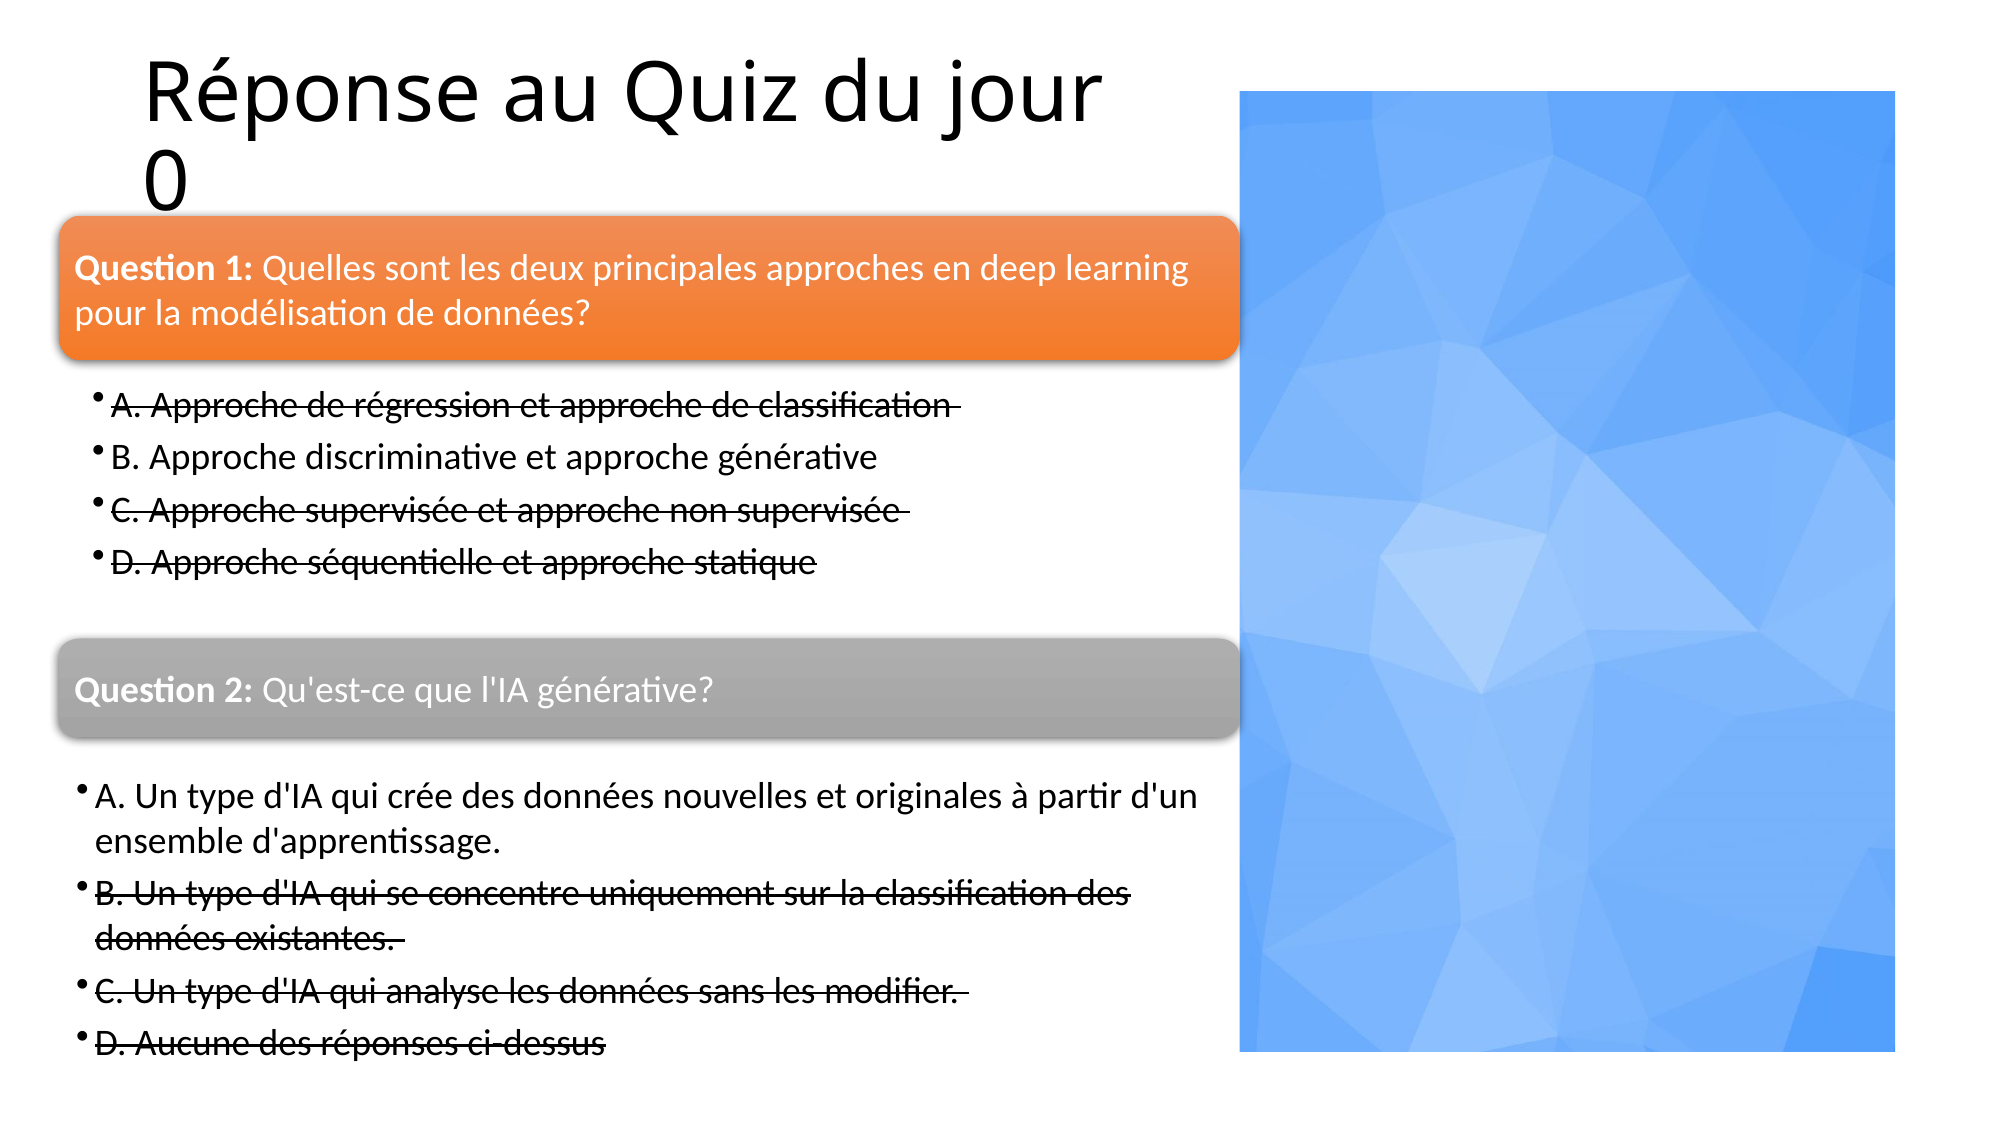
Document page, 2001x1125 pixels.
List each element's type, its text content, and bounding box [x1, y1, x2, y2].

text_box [42, 215, 1240, 1052]
picture [1239, 91, 1896, 1052]
title Réponse au Quiz du jour 0 [127, 0, 1171, 210]
